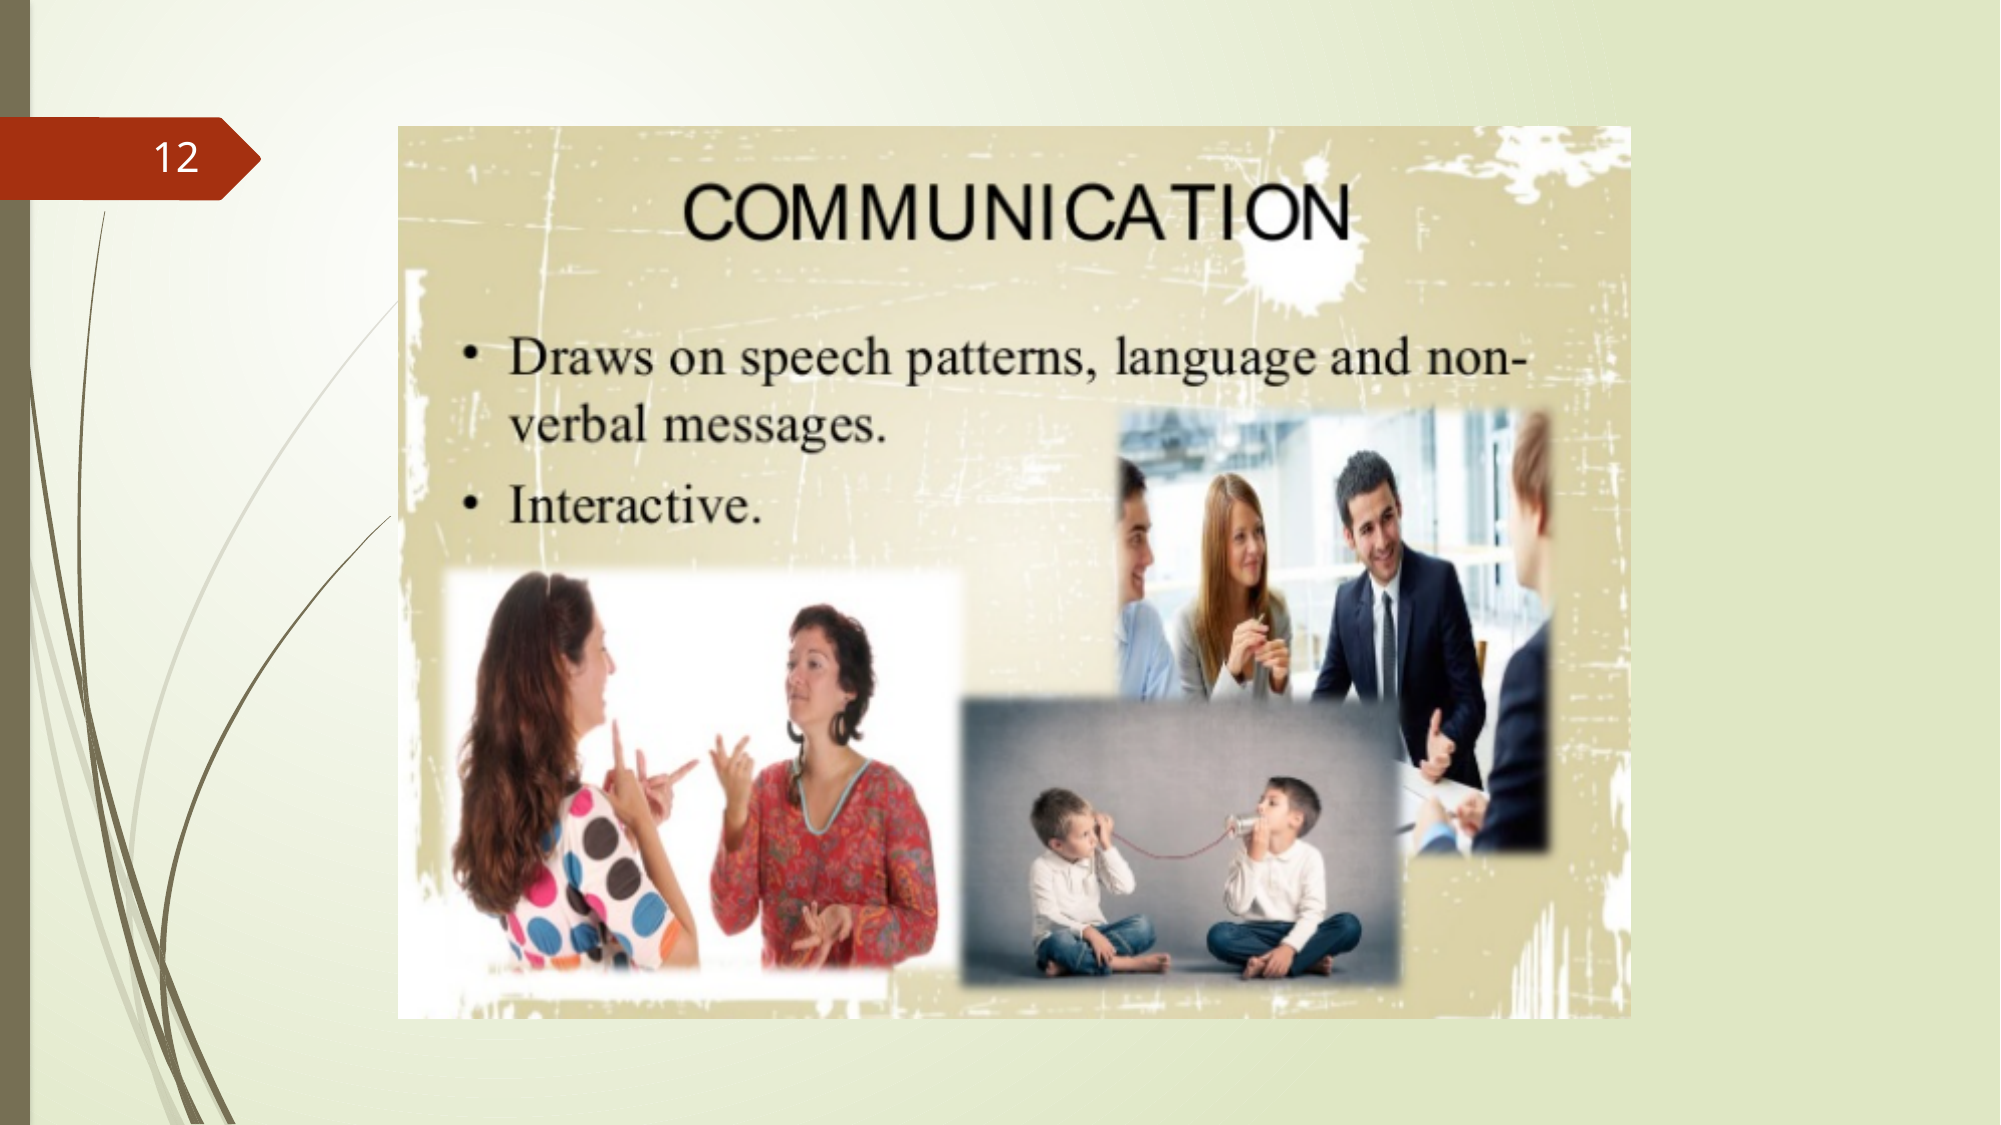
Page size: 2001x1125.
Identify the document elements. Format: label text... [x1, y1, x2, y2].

slide_number 12 [87, 129, 216, 190]
picture [398, 126, 1631, 1020]
